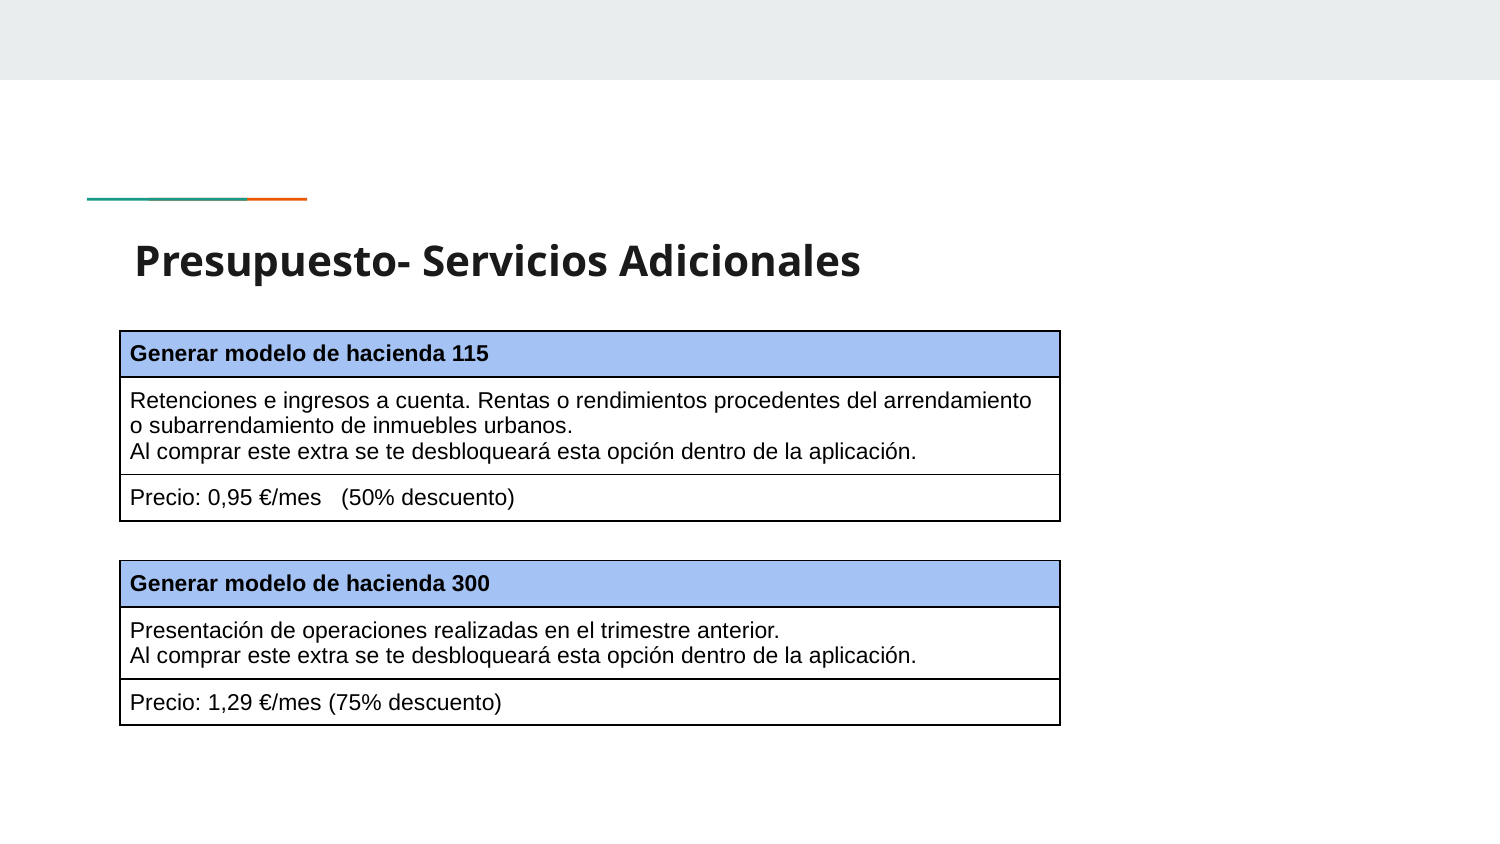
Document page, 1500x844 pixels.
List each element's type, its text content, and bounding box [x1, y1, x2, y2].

table_cell Presentación de operaciones realizadas en el trimestre anterior. Al comprar este extra se te desbloqueará esta opción dentro de la aplicación. [121, 608, 1059, 678]
table_header Generar modelo de hacienda 300 [121, 561, 1059, 606]
table_cell Precio: 0,95 €/mes (50% descuento) [121, 475, 1059, 520]
table_header Generar modelo de hacienda 115 [121, 332, 1059, 376]
table_cell Retenciones e ingresos a cuenta. Rentas o rendimientos procedentes del arrendamiento o subarrendamiento de inmuebles urbanos. Al comprar este extra se te desbloqueará esta opción dentro de la aplicación. [121, 378, 1059, 474]
table_cell Precio: 1,29 €/mes (75% descuento) [121, 680, 1059, 724]
title Presupuesto- Servicios Adicionales [119, 216, 1381, 305]
